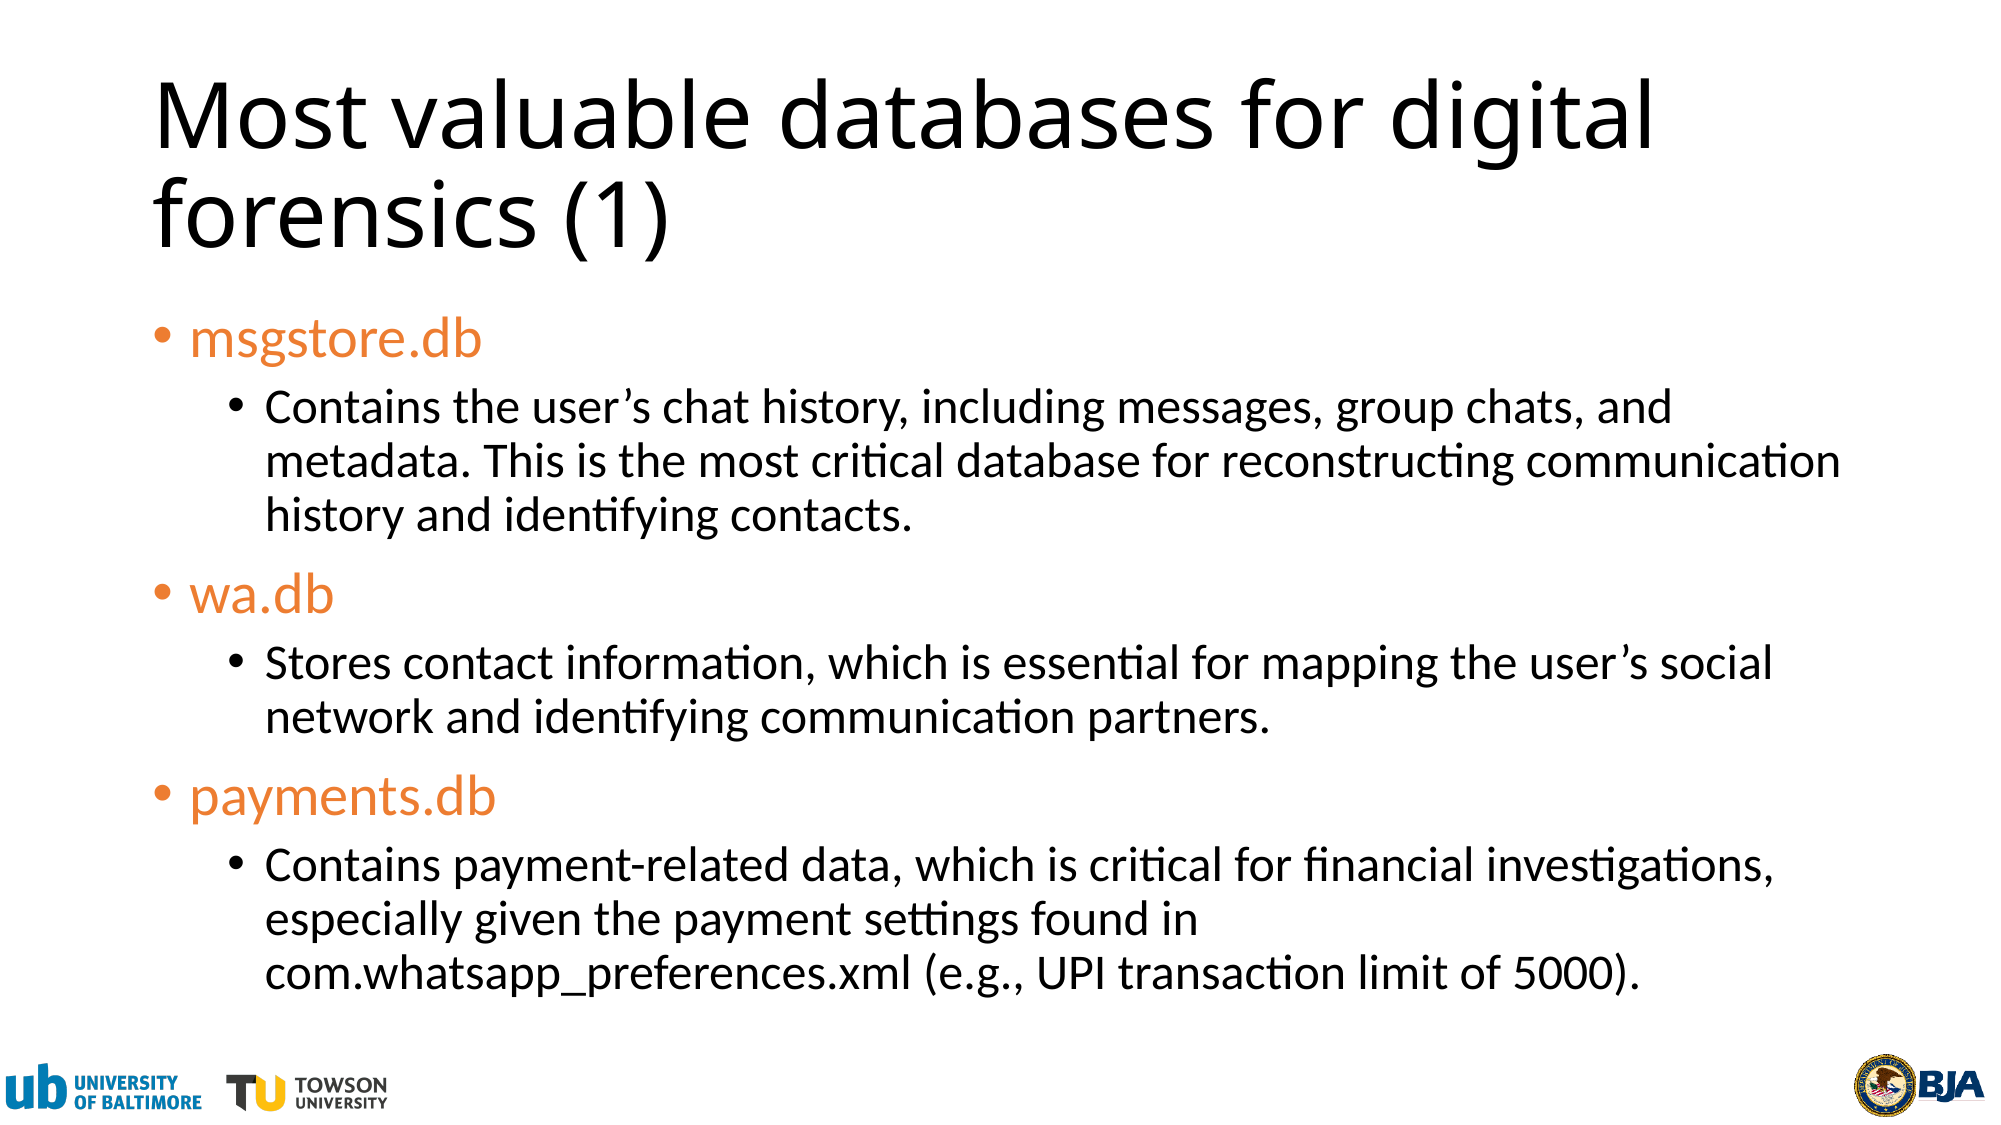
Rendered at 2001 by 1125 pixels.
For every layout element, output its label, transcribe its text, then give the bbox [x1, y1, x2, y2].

picture [0, 1031, 407, 1125]
picture [1854, 1054, 1986, 1117]
title Most valuable databases for digital forensics (1) [137, 59, 1863, 278]
list msgstore.db Contains the user’s chat history, including messages, group chats, and metadata. This is the most critical database for reconstructing communication history and identifying contacts. wa.db Stores contact information, which is essential for mapping the user’s social network and identifying communication partners. payments.db Contains payment-related data, which is critical for financial investigations, especially given the payment settings found in com.whatsapp_preferences.xml (e.g., UPI transaction limit of 5000). [137, 299, 1863, 1014]
